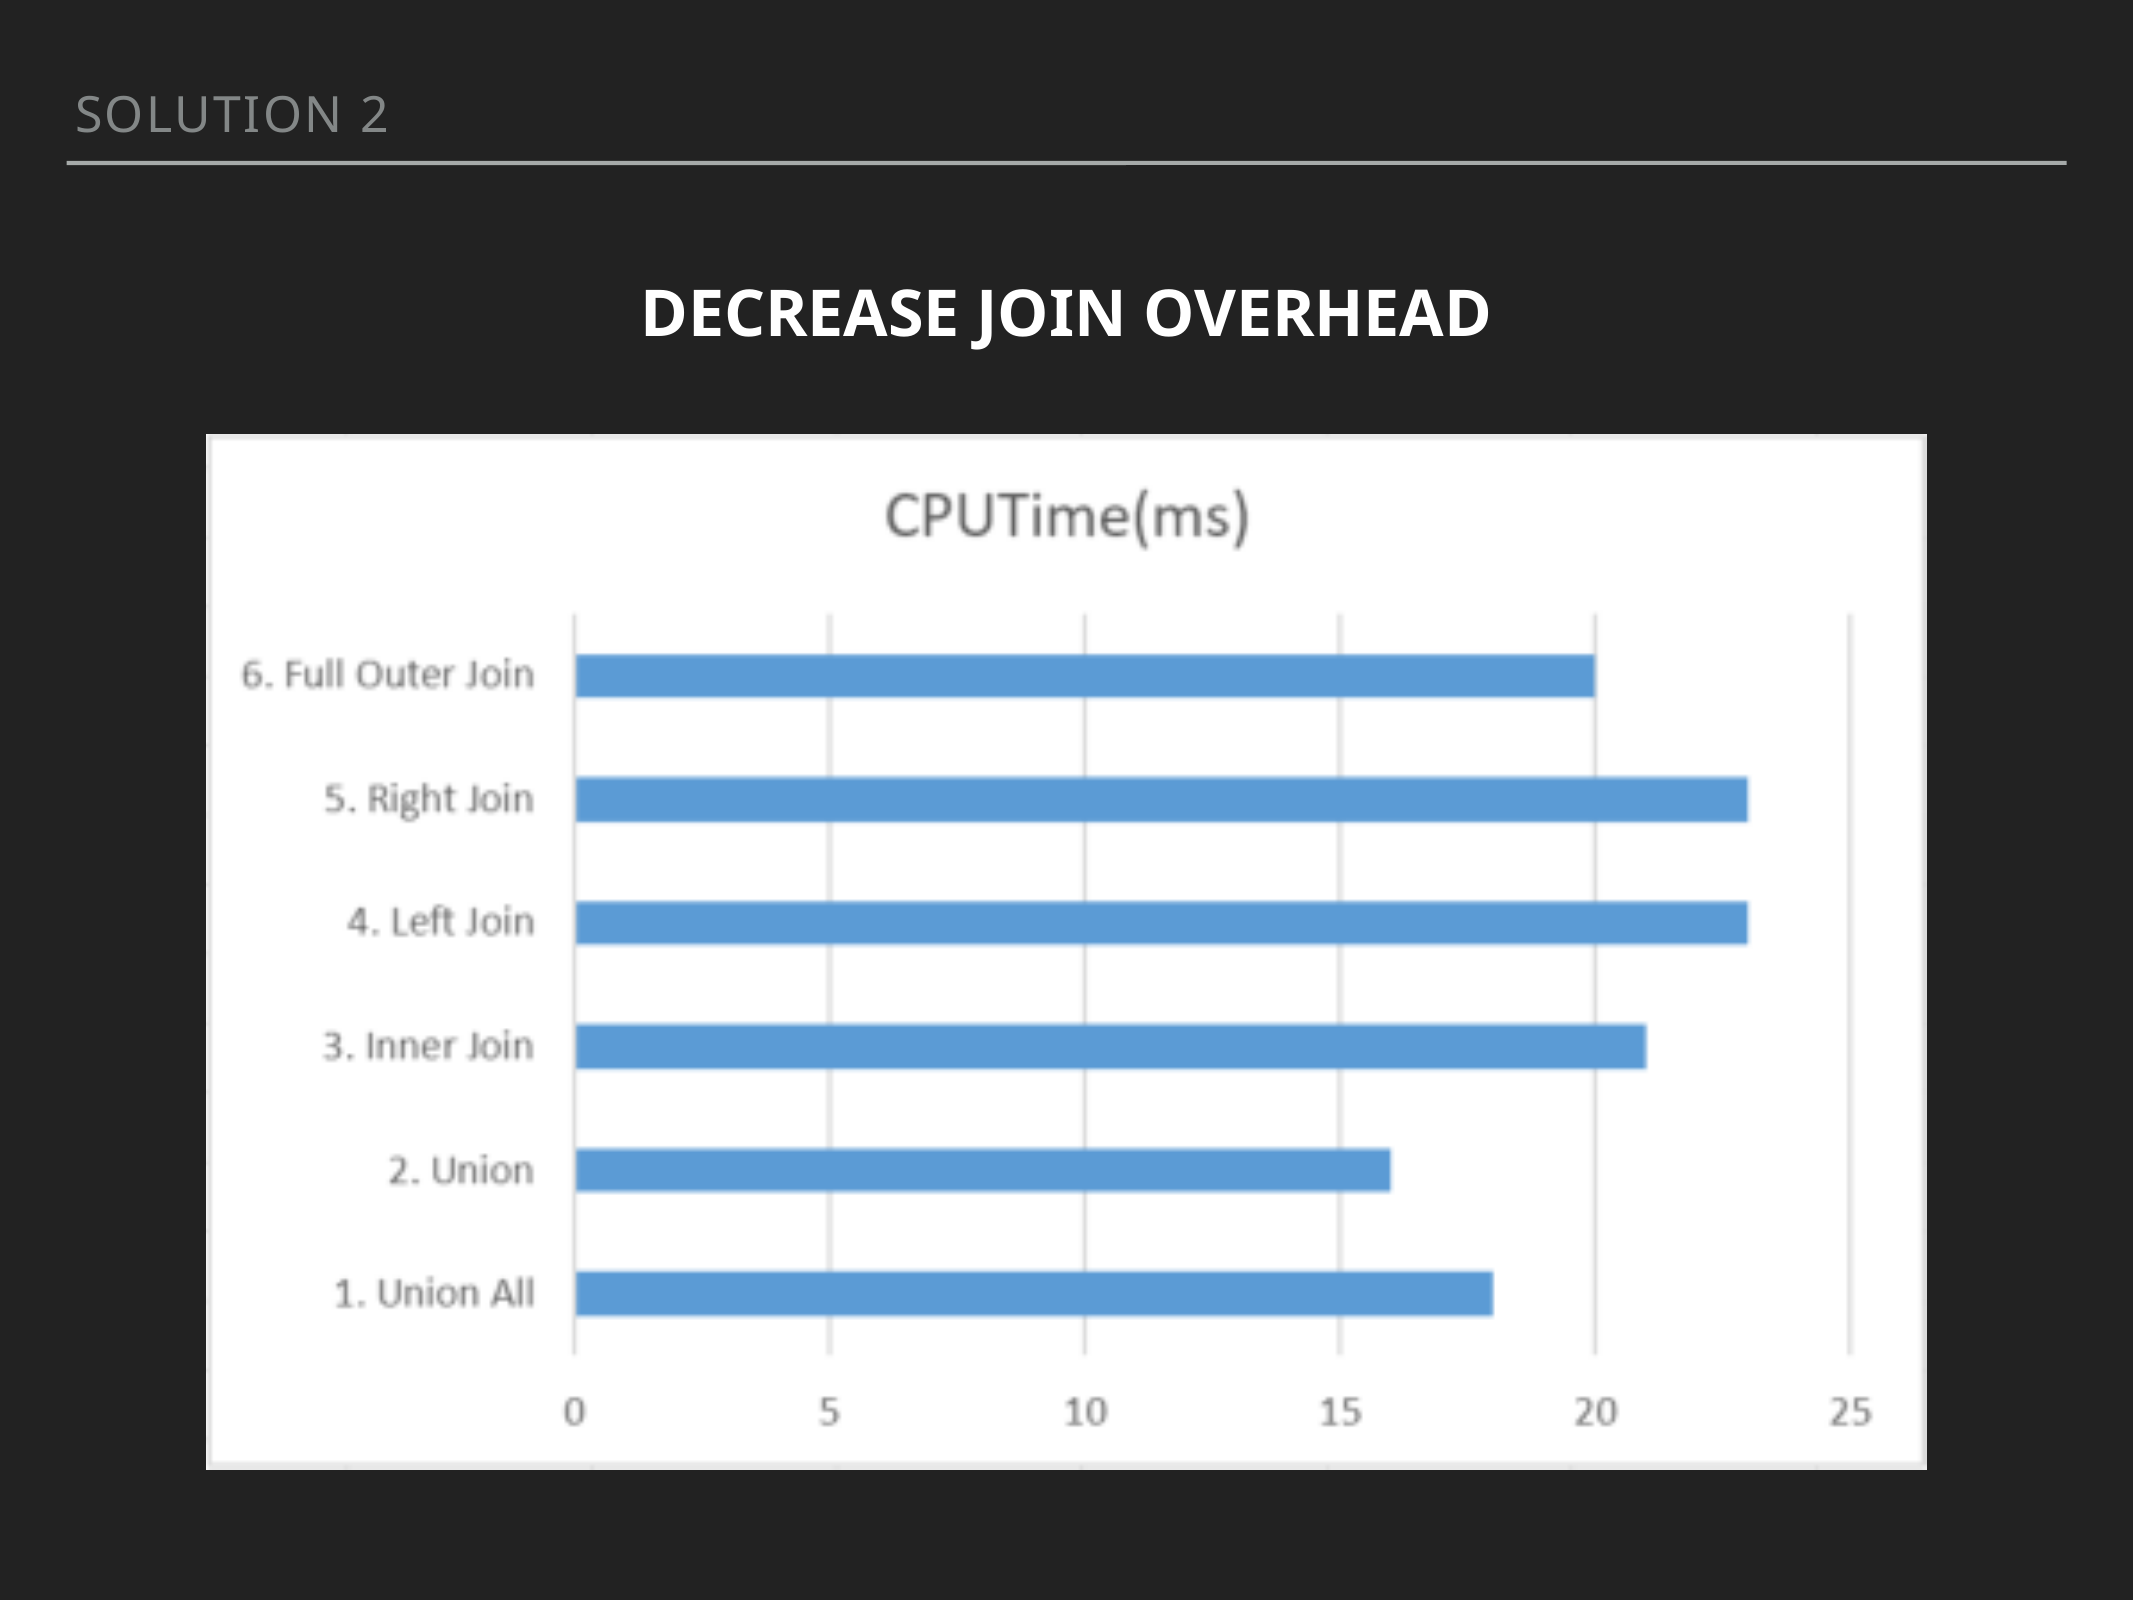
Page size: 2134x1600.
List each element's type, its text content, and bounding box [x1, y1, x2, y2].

text_box DECREASE JOIN OVERHEAD [632, 263, 1501, 358]
list solution 2 [66, 74, 1901, 151]
picture [206, 434, 1928, 1470]
